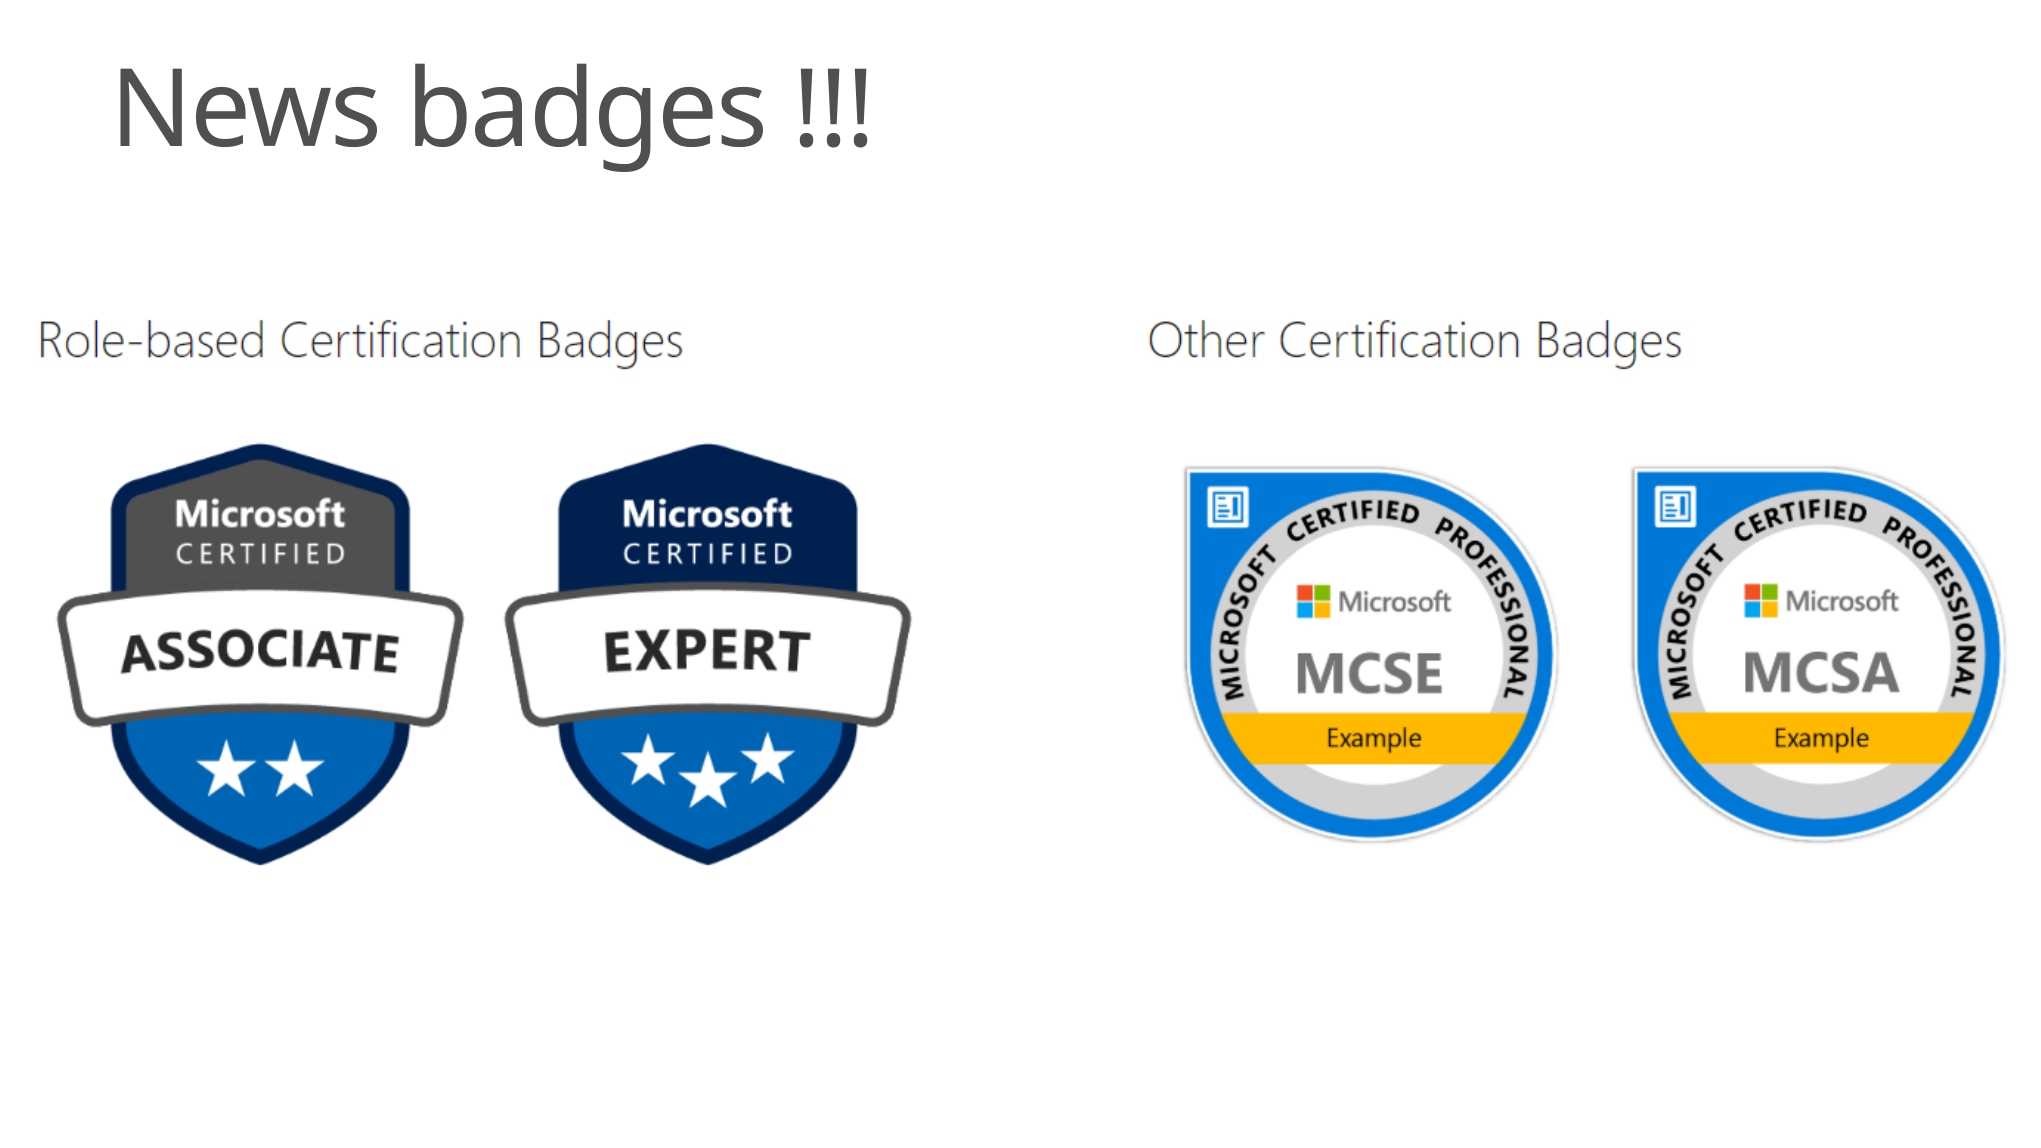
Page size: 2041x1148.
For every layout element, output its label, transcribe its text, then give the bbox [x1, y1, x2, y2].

picture [0, 273, 2041, 874]
title News badges !!! [86, 38, 1953, 165]
